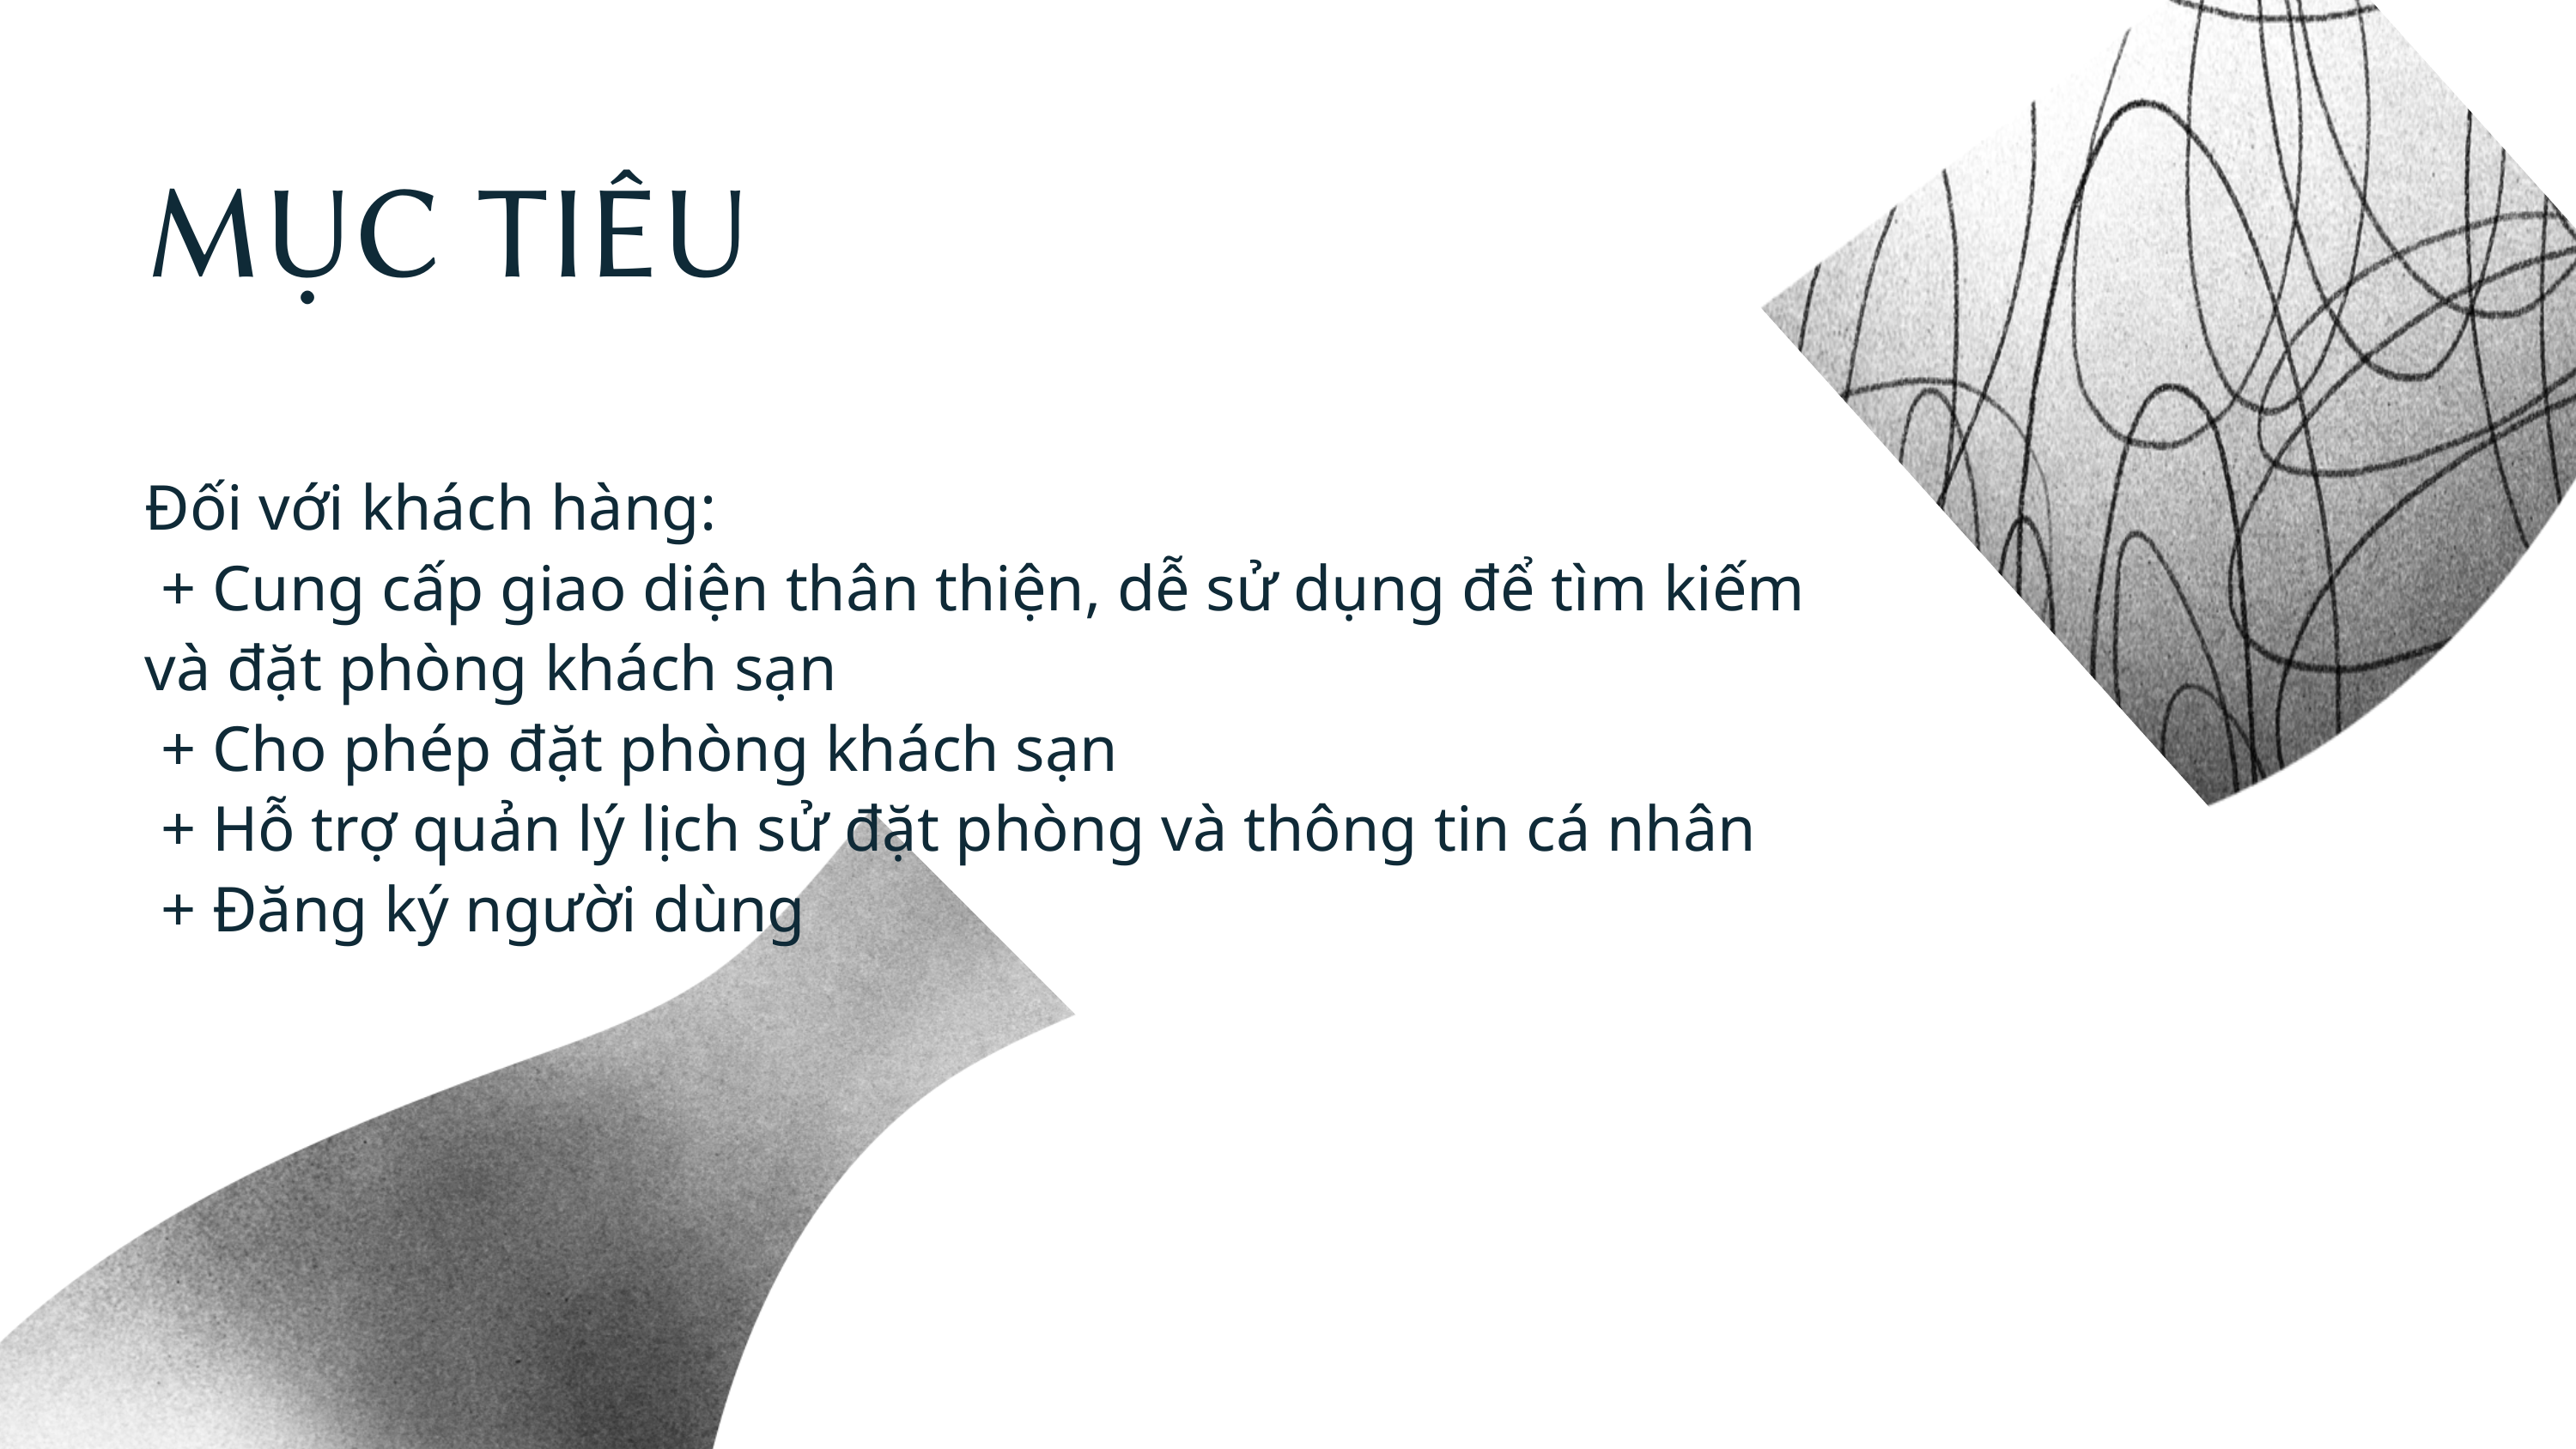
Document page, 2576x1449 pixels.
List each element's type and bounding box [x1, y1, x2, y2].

text_box [144, 307, 1862, 909]
text_box [144, 144, 1773, 307]
text_box [0, 919, 1419, 1449]
text_box [1554, 0, 2576, 866]
